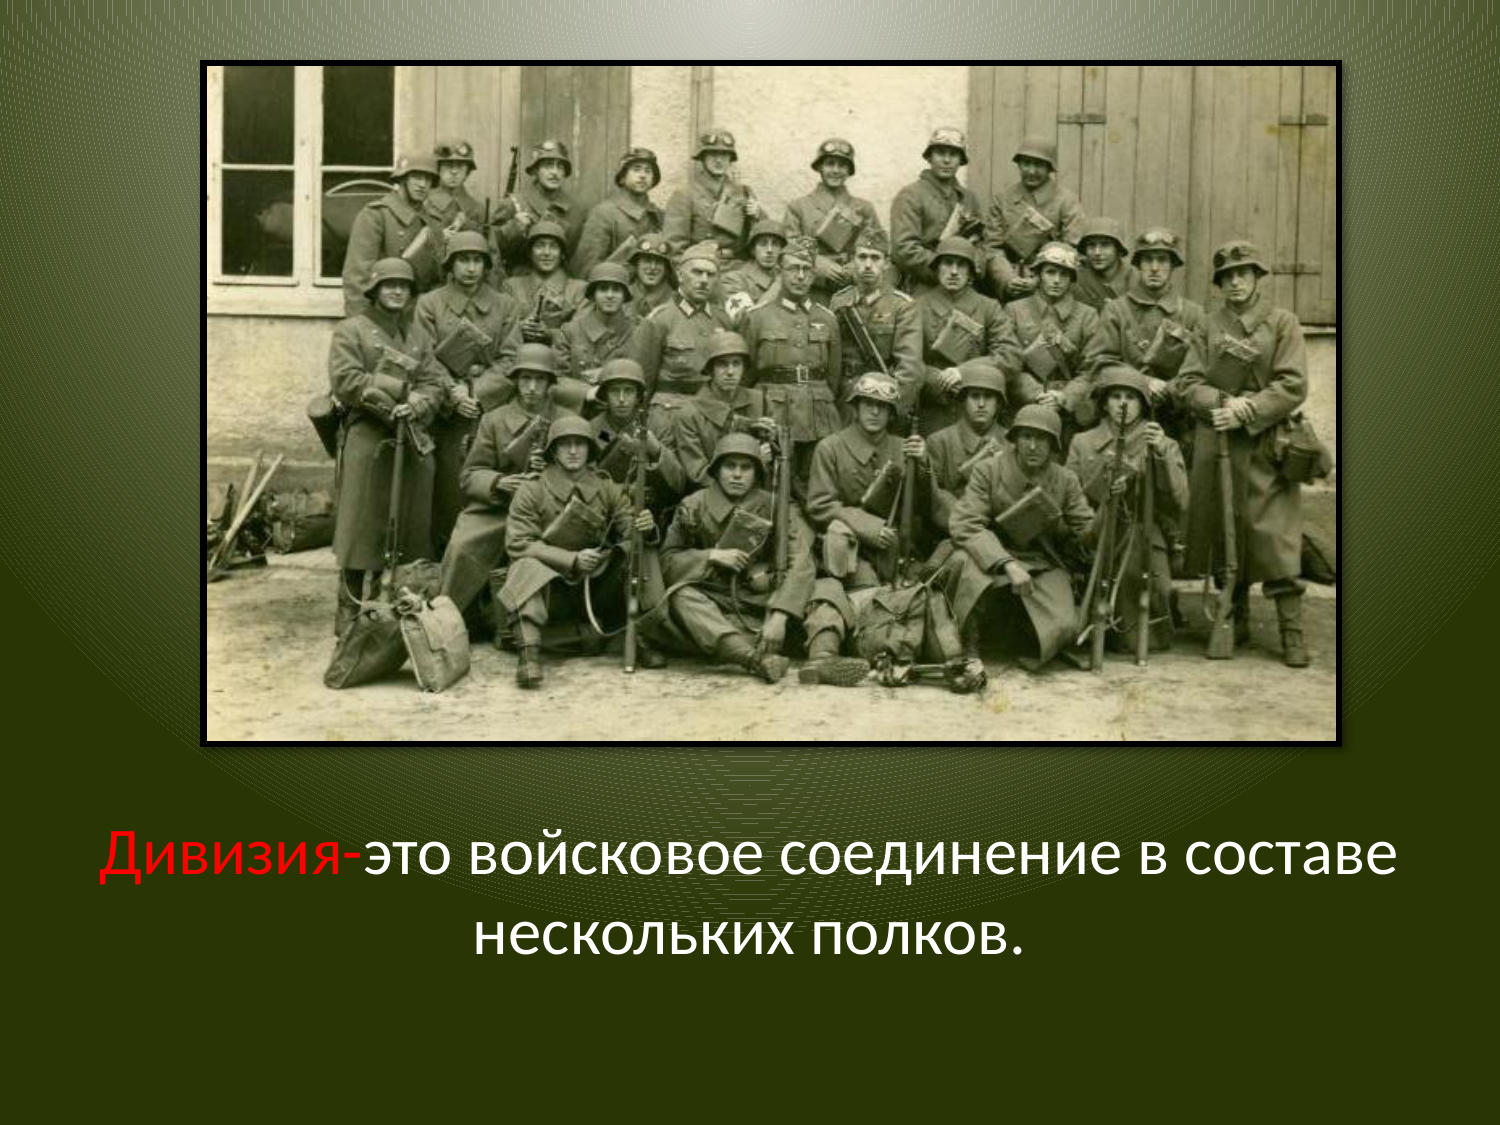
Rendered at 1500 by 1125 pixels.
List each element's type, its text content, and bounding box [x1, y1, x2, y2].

title Дивизия-это войсковое соединение в составе нескольких полков. [0, 810, 1500, 1046]
picture [206, 66, 1337, 741]
